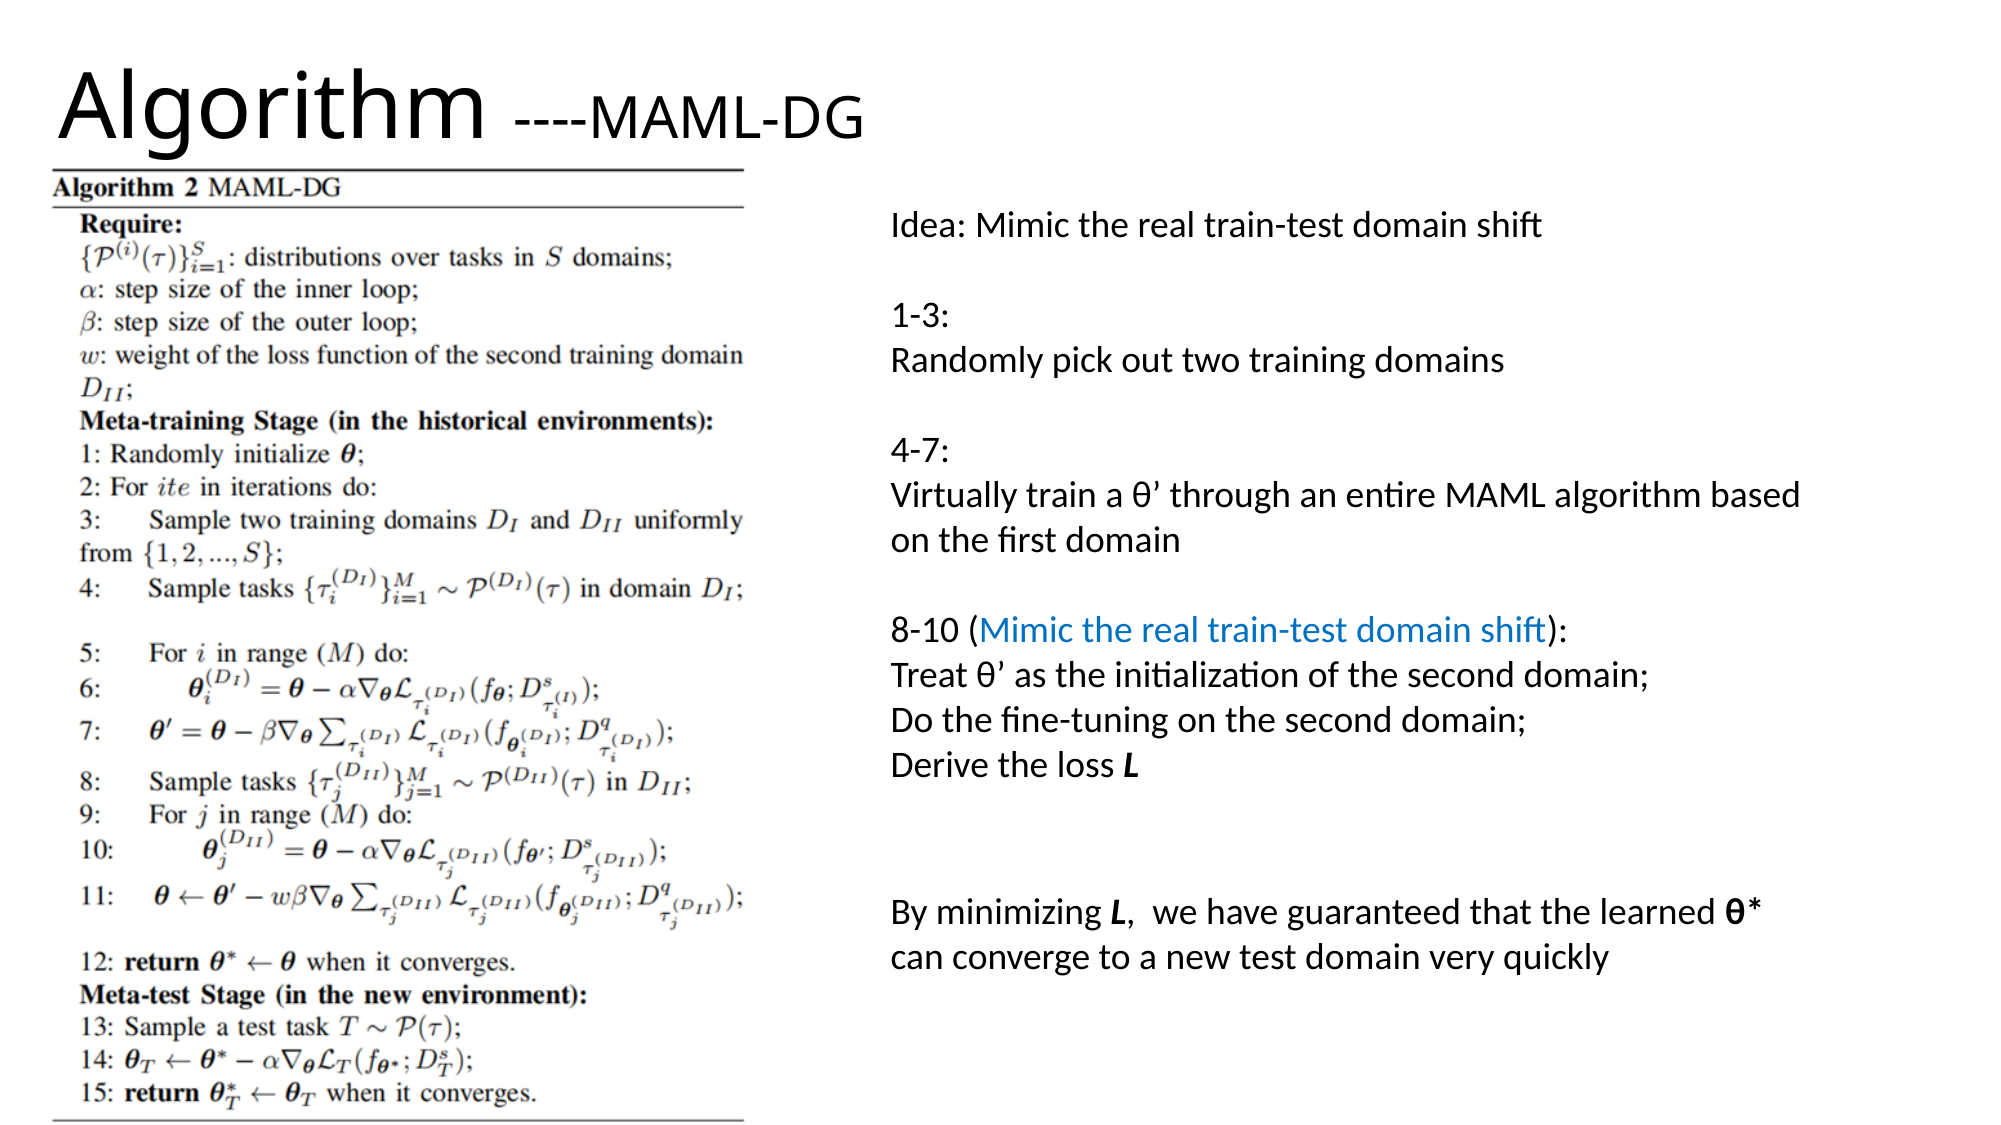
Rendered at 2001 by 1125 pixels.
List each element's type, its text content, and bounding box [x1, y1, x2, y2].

text_box By minimizing L, we have guaranteed that the learned θ* can converge to a new test domain very quickly [875, 879, 1812, 985]
picture [43, 162, 757, 1125]
text_box Idea: Mimic the real train-test domain shift 1-3: Randomly pick out two training domains 4-7: Virtually train a θ’ through an entire MAML algorithm based on the first domain 8-10 (Mimic the real train-test domain shift): Treat θ’ as the initialization of the second domain; Do the fine-tuning on the second domain; Derive the loss L [875, 192, 1855, 793]
title Algorithm ----MAML-DG [43, 0, 1769, 218]
